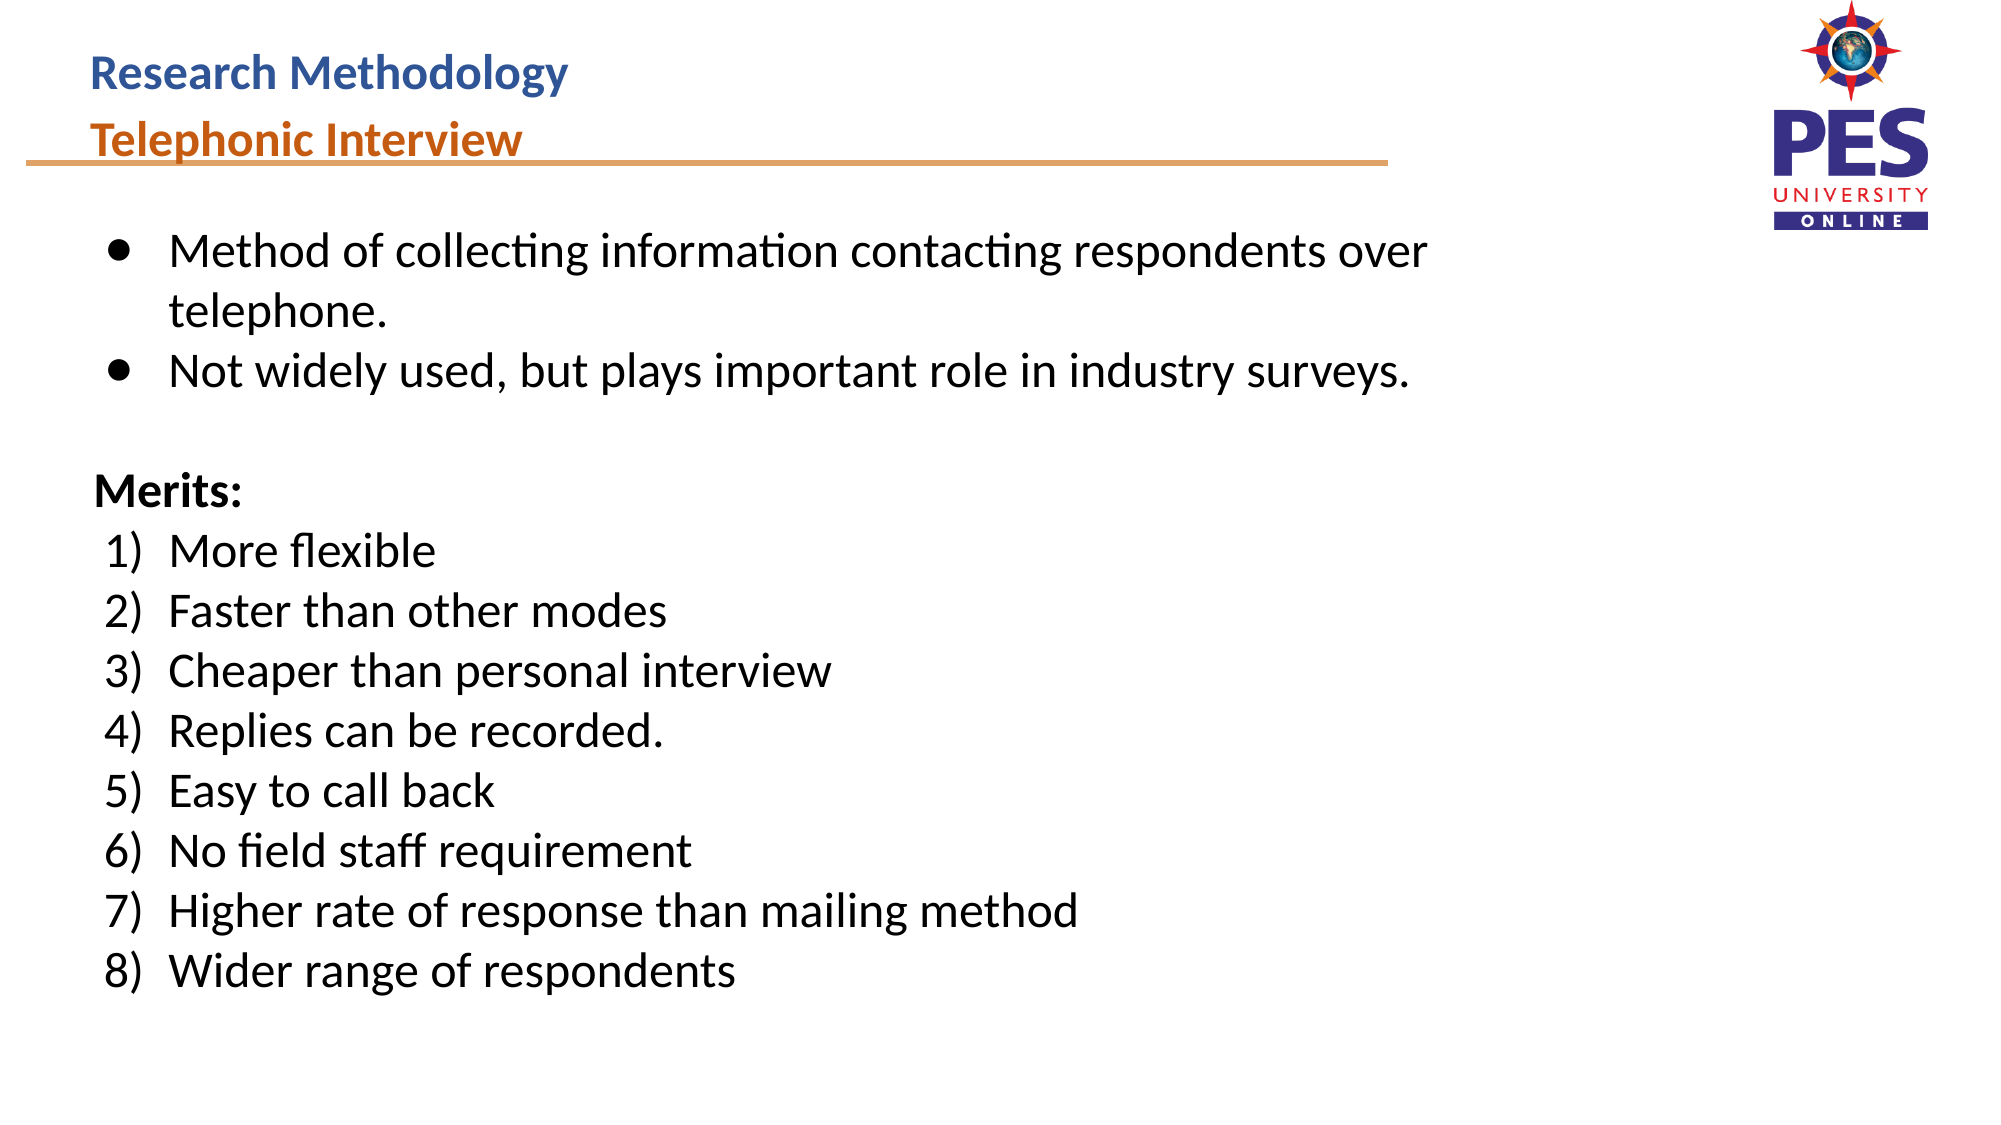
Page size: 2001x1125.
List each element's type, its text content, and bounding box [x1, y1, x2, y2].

text_box Telephonic Interview [75, 99, 1388, 163]
text_box Telephonic Interview [75, 164, 1388, 174]
picture [1774, 0, 1928, 230]
text_box Method of collecting information contacting respondents over telephone. Not widely used, but plays important role in industry surveys. Merits: More flexible Faster than other modes Cheaper than personal interview Replies can be recorded. Easy to call back No field staff requirement Higher rate of response than mailing method Wider range of respondents [78, 202, 1575, 1073]
text_box Research Methodology [75, 31, 1306, 107]
